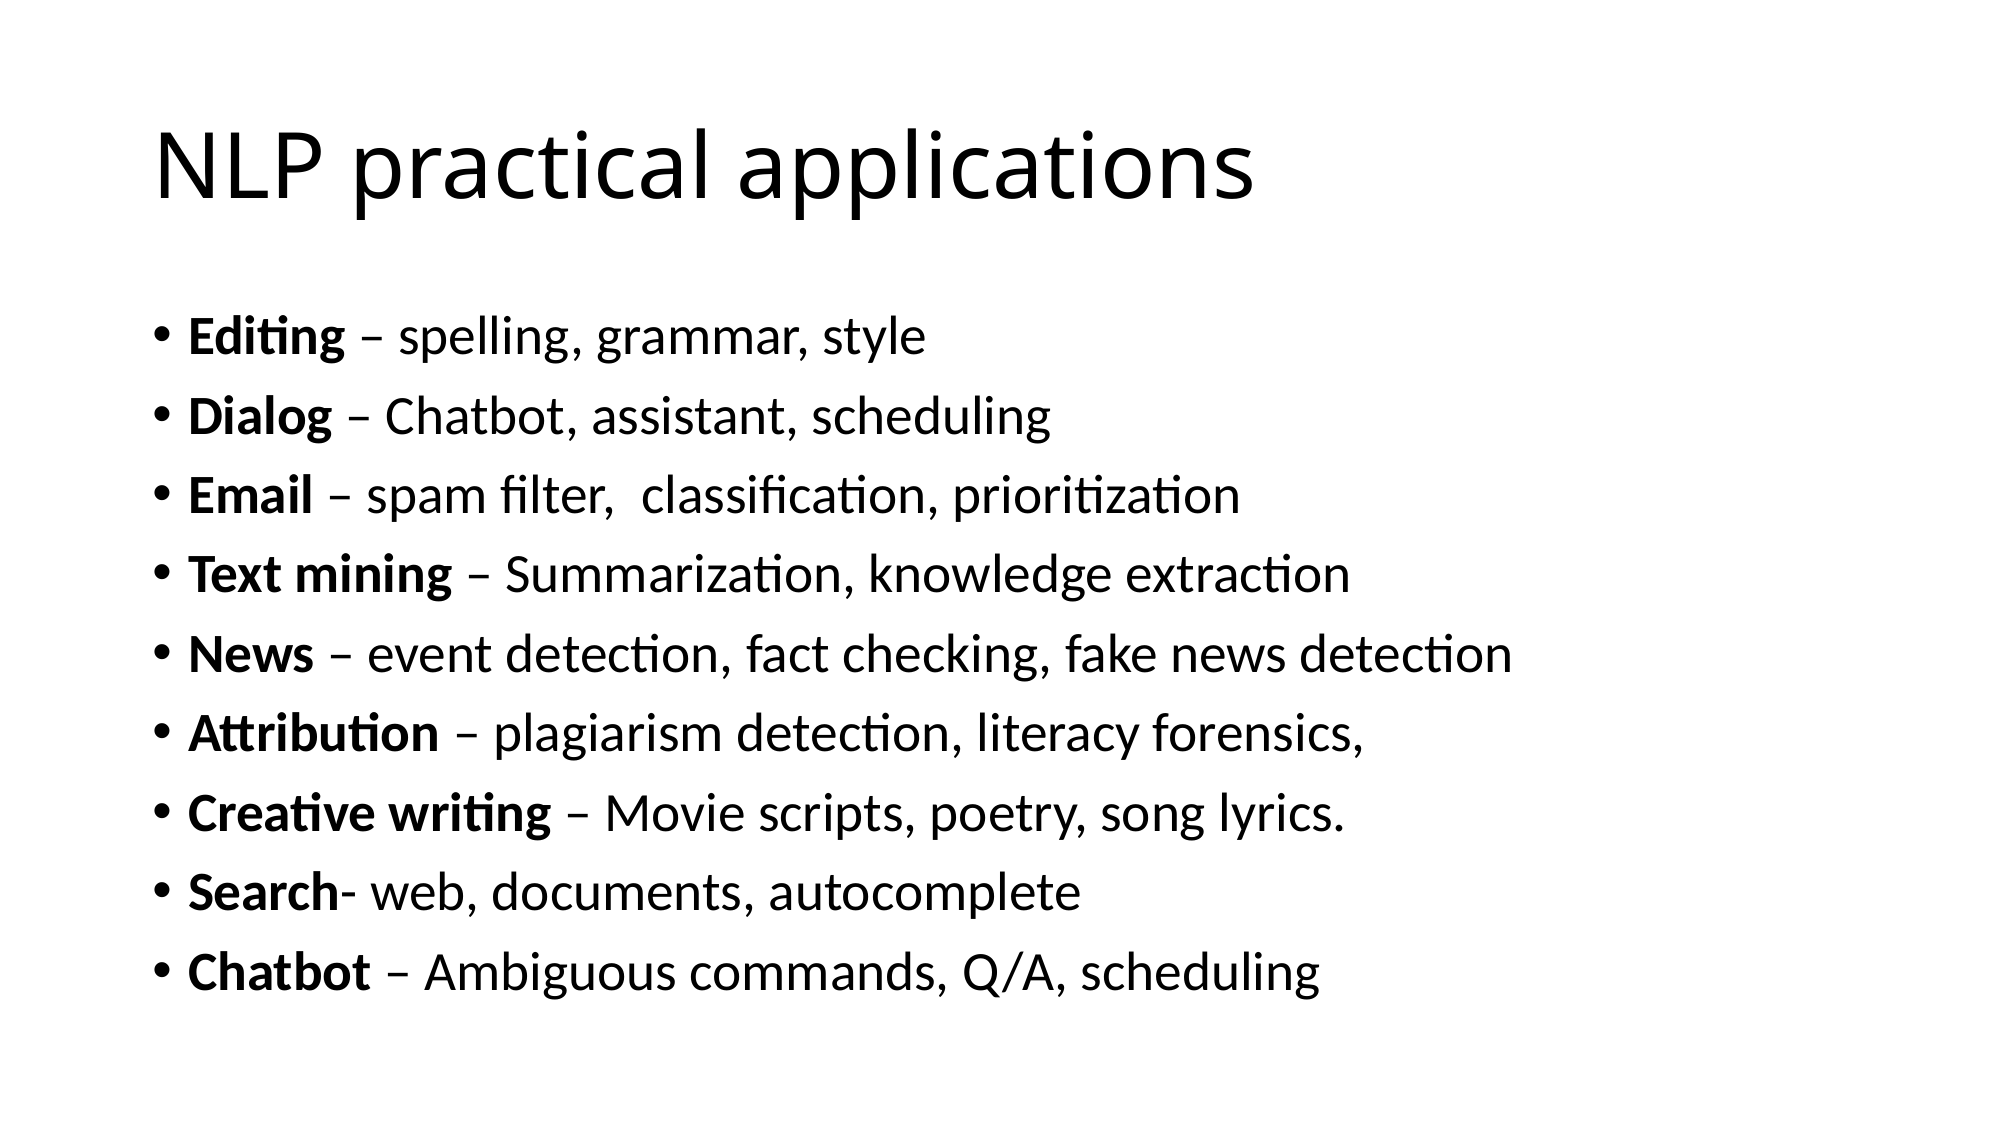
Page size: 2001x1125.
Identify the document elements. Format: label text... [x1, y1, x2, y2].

list Editing – spelling, grammar, style Dialog – Chatbot, assistant, scheduling Email – spam filter, classification, prioritization Text mining – Summarization, knowledge extraction News – event detection, fact checking, fake news detection Attribution – plagiarism detection, literacy forensics, Creative writing – Movie scripts, poetry, song lyrics. Search- web, documents, autocomplete Chatbot – Ambiguous commands, Q/A, scheduling [137, 299, 1863, 1014]
title NLP practical applications [137, 59, 1863, 278]
